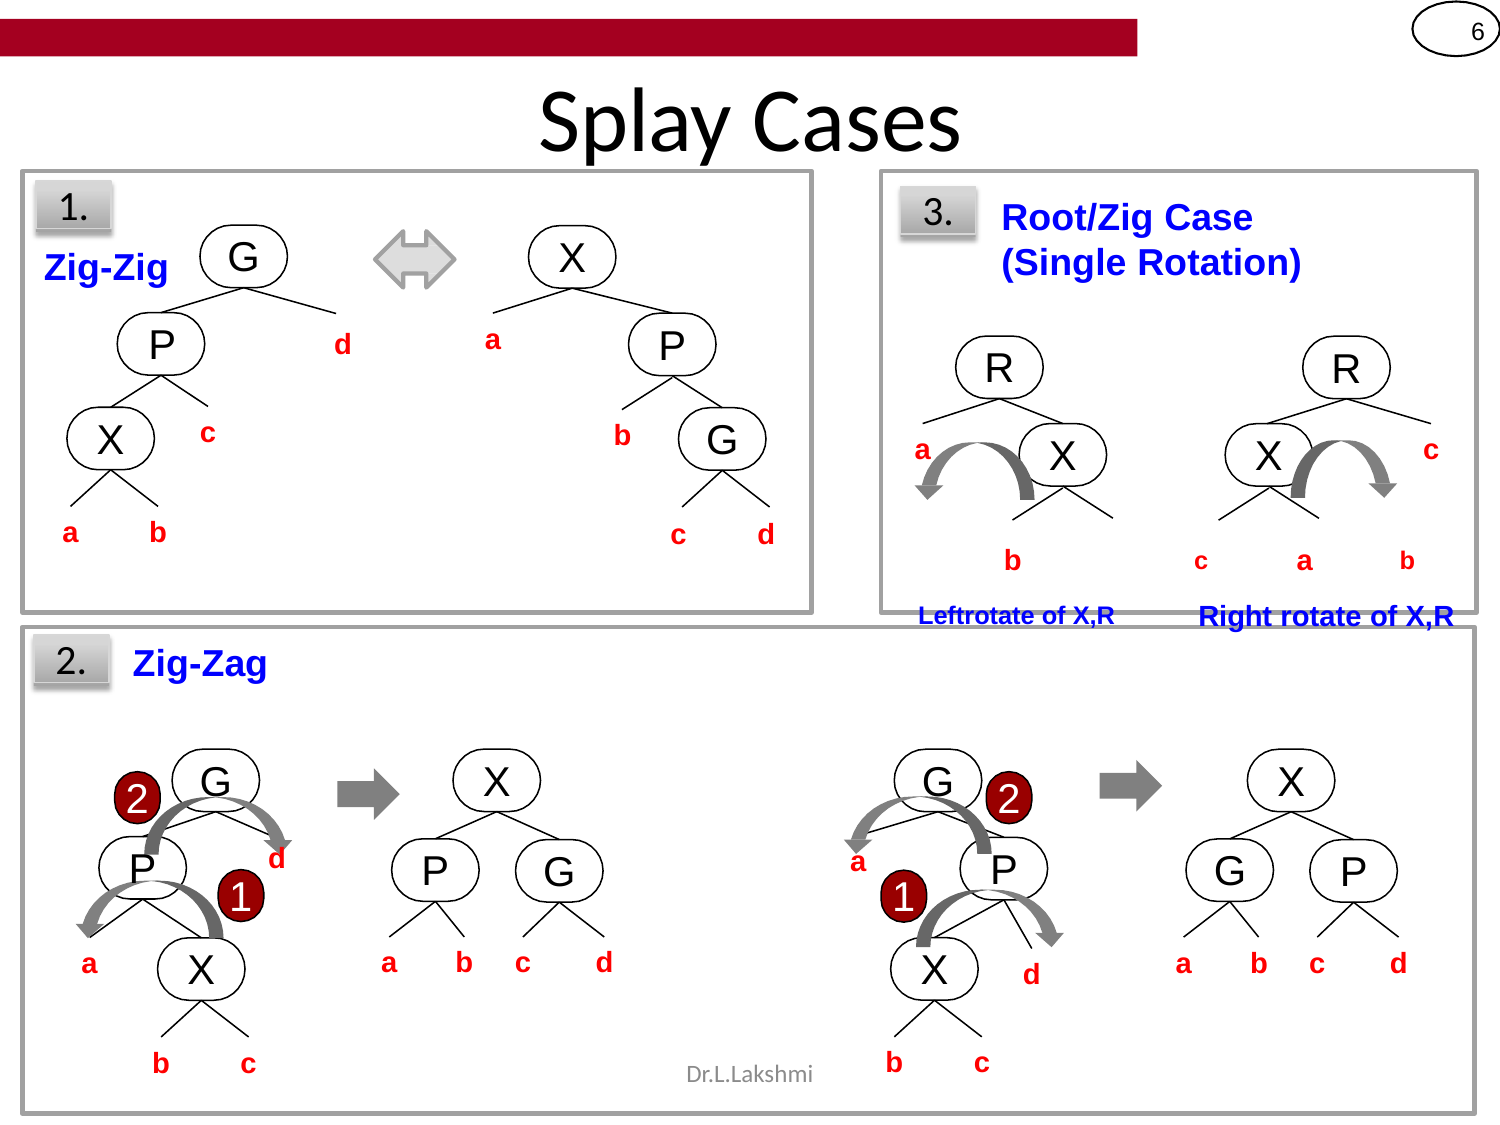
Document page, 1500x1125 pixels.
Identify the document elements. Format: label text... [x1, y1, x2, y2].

text_box [0, 18, 534, 57]
text_box [1412, 1, 1500, 57]
text_box [22, 627, 1475, 1114]
text_box [880, 171, 1477, 613]
text_box b c a b Leftrotate of X,R Right rotate of X,R [918, 520, 1456, 636]
text_box [966, 18, 1138, 57]
title Splay Cases [534, 18, 966, 209]
footer Dr.L.Lakshmi [512, 1042, 988, 1103]
text_box [23, 619, 129, 627]
text_box Root/Zig Case (Single Rotation) [1001, 190, 1304, 283]
text_box [22, 171, 812, 613]
text_box Zig-Zag [132, 637, 271, 685]
text_box [25, 165, 131, 171]
